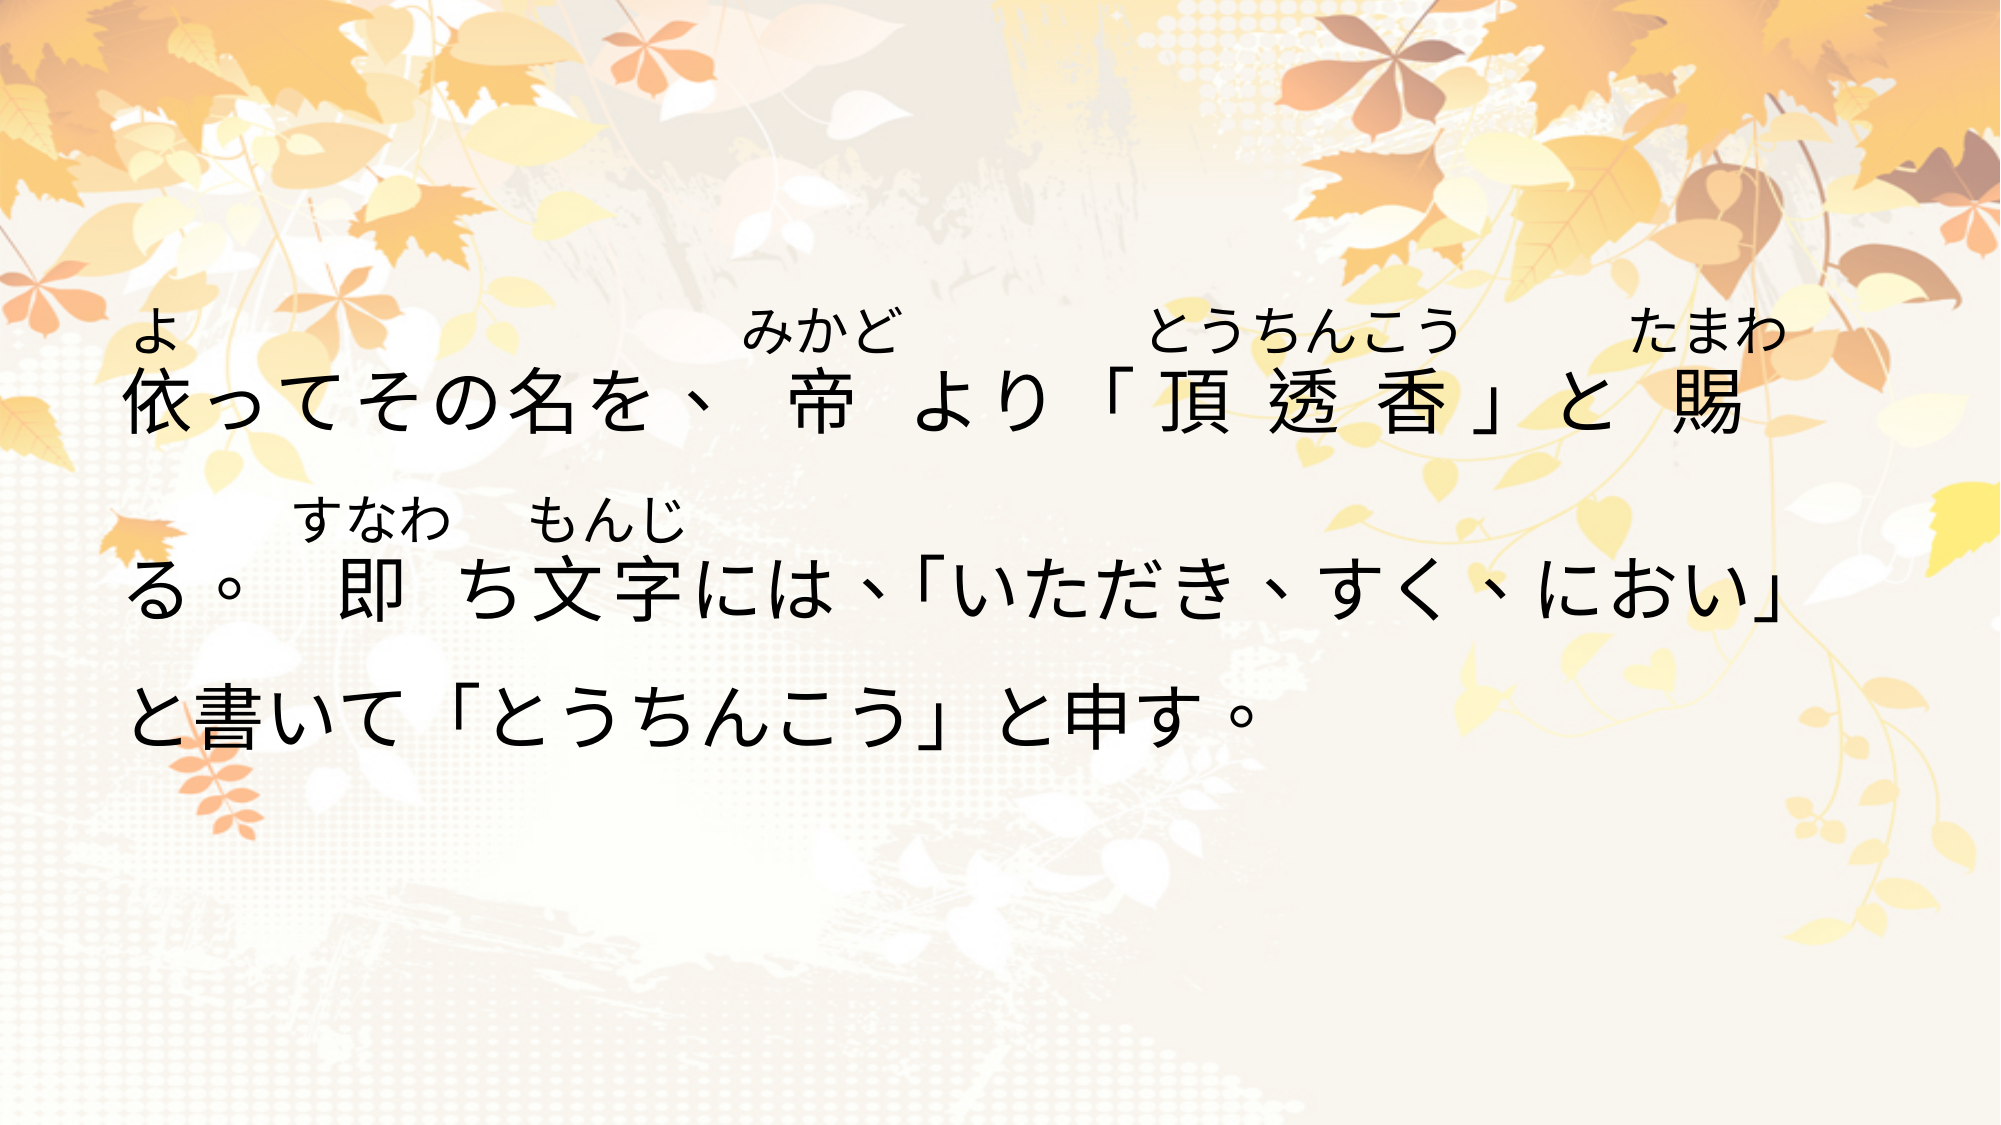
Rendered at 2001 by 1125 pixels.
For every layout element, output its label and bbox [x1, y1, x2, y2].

picture [120, 278, 1788, 781]
